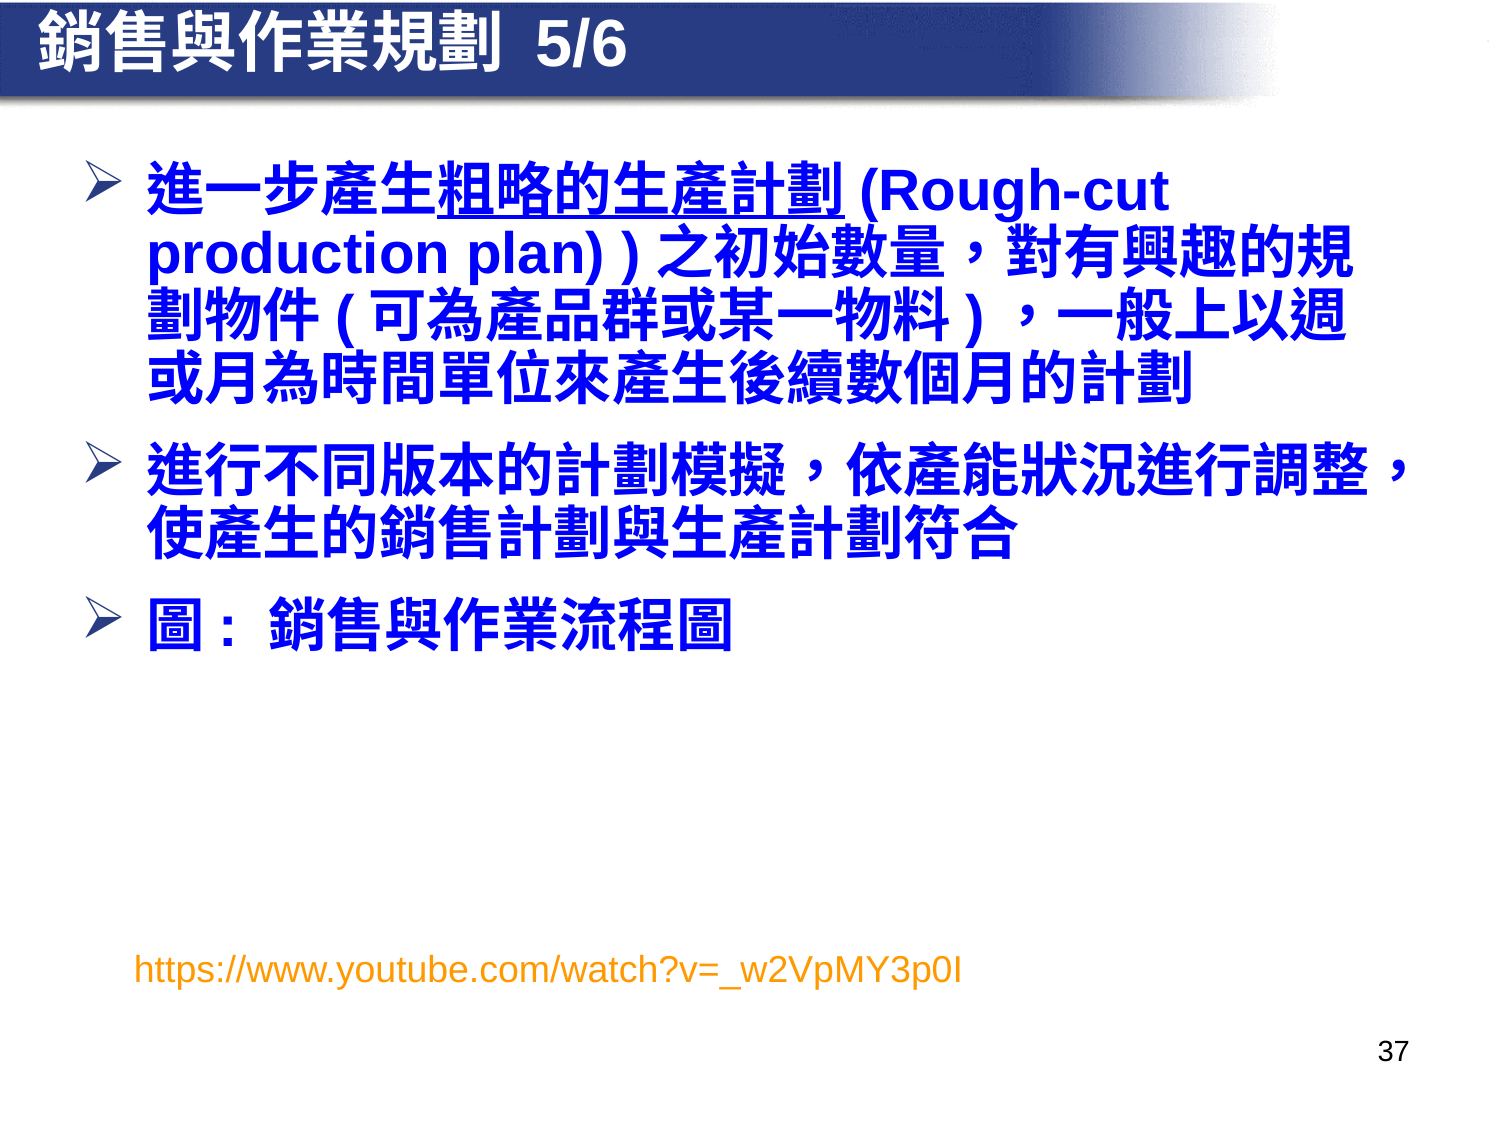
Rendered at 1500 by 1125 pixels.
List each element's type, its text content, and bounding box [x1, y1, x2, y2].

text_box https://www.youtube.com/watch?v=_w2VpMY3p0I [119, 937, 1163, 998]
list 進一步產生粗略的生產計劃(Rough-cut production plan) )之初始數量，對有興趣的規劃物件(可為產品群或某一物料)，一般上以週或月為時間單位來產生後續數個月的計劃 進行不同版本的計劃模擬，依產能狀況進行調整，使產生的銷售計劃與生產計劃符合 圖: 銷售與作業流程圖 [80, 160, 1381, 1083]
picture [0, 0, 1500, 114]
slide_number 37 [1074, 1024, 1425, 1103]
title 銷售與作業規劃 5/6 [37, 0, 1163, 93]
